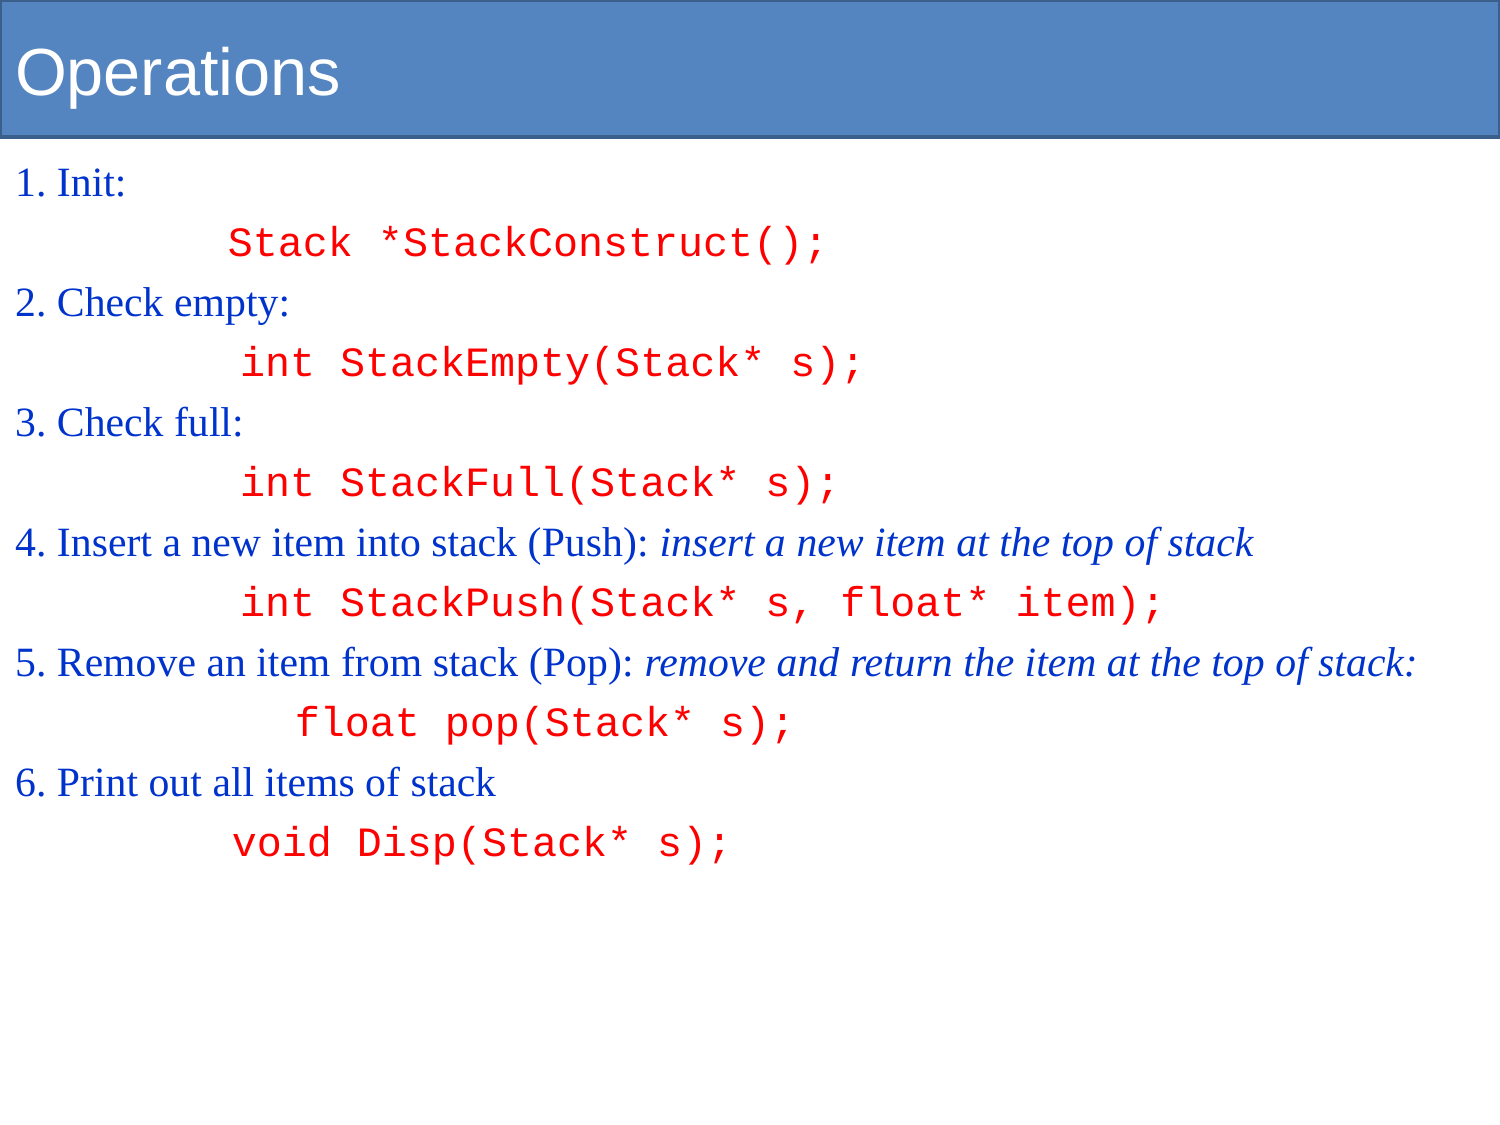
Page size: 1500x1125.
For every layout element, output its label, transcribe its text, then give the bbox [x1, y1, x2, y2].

list 1. Init: Stack *StackConstruct(); 2. Check empty: int StackEmpty(Stack* s); 3. Check full: int StackFull(Stack* s); 4. Insert a new item into stack (Push): insert a new item at the top of stack int StackPush(Stack* s, float* item); 5. Remove an item from stack (Pop): remove and return the item at the top of stack: float pop(Stack* s); 6. Print out all items of stack void Disp(Stack* s); [0, 138, 1500, 1035]
title Operations [0, 0, 1500, 138]
